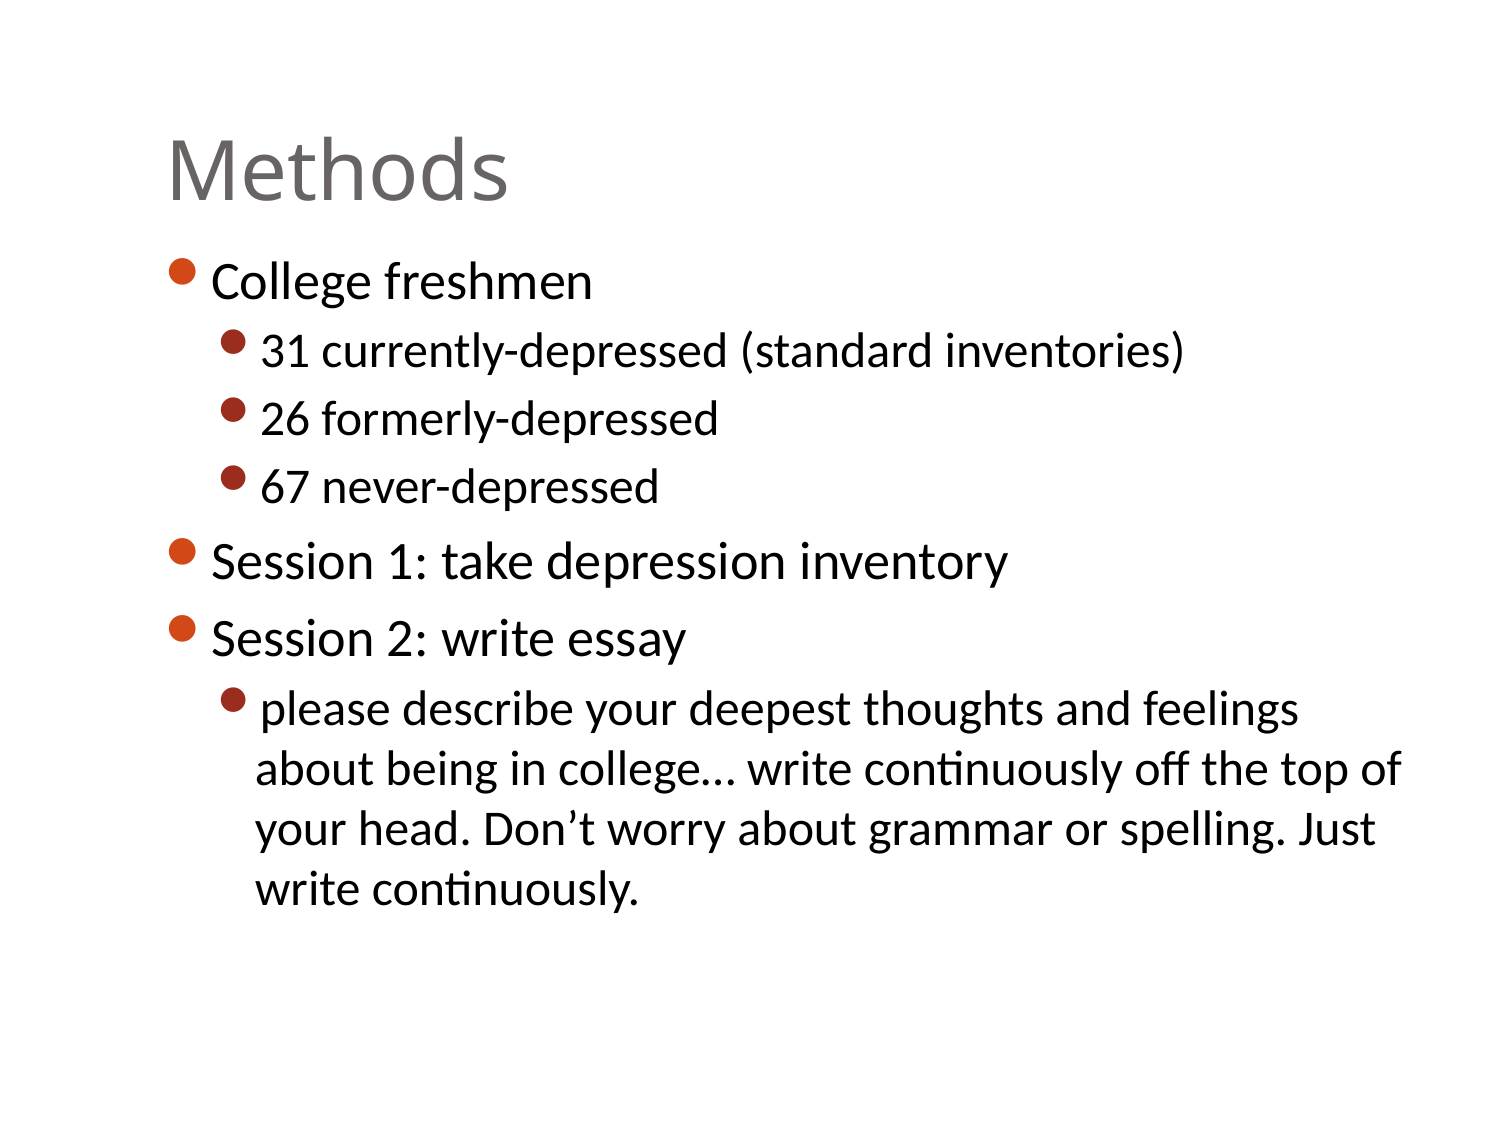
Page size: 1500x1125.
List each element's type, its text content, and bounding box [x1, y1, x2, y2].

title Methods [149, 44, 1426, 233]
list College freshmen 31 currently-depressed (standard inventories) 26 formerly-depressed 67 never-depressed Session 1: take depression inventory Session 2: write essay please describe your deepest thoughts and feelings about being in college… write continuously off the top of your head. Don’t worry about grammar or spelling. Just write continuously. [149, 237, 1426, 988]
